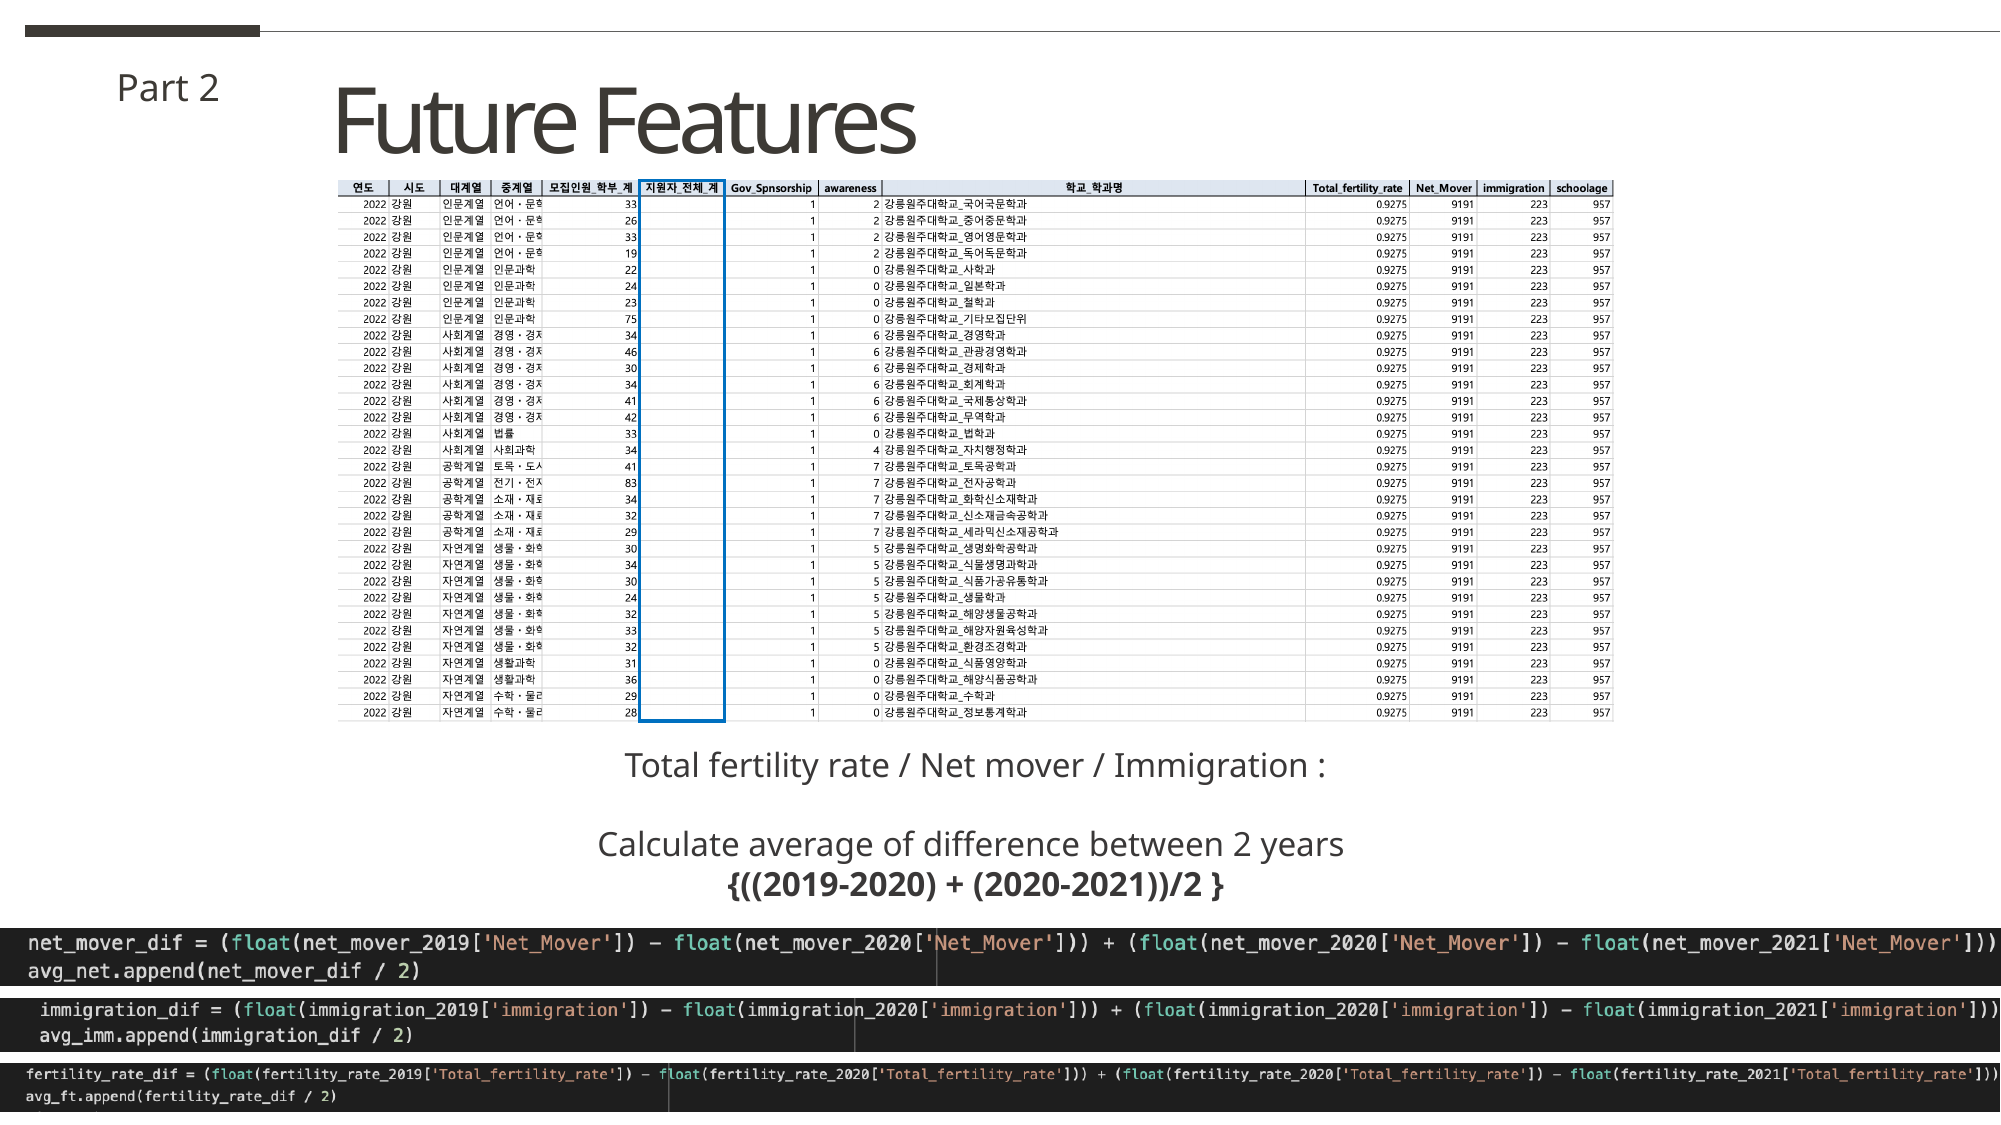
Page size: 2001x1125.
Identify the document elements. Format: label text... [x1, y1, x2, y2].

picture [0, 928, 2001, 987]
text_box Future Features [315, 54, 936, 179]
text_box Total fertility rate / Net mover / Immigration : Calculate average of difference between 2 years {((2019-2020) + (2020-2021))/2 } [325, 736, 1627, 911]
picture [0, 998, 2000, 1052]
picture [0, 1063, 2000, 1112]
picture [338, 180, 1614, 722]
text_box Part 2 [101, 56, 236, 117]
